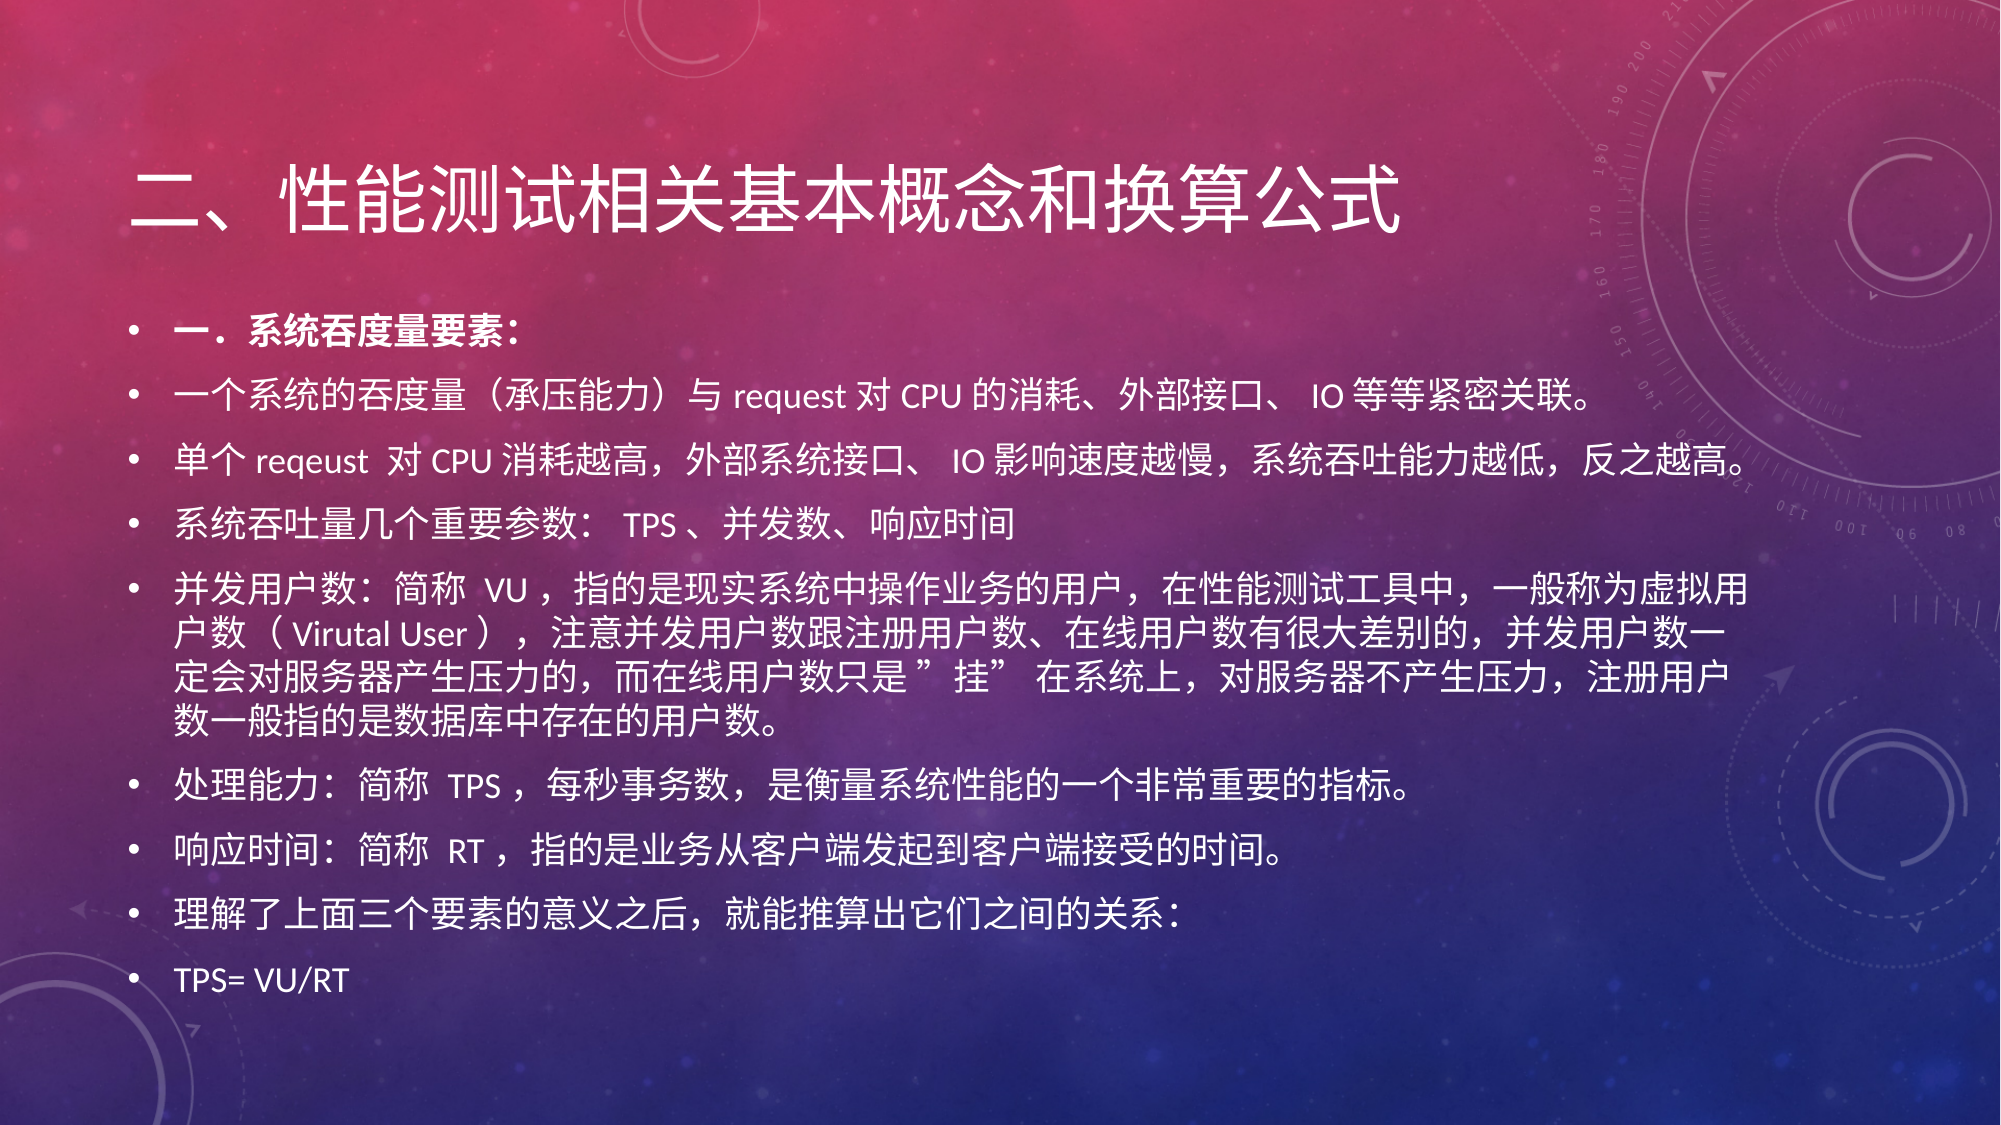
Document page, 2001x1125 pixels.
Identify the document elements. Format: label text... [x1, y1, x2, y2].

title 二、性能测试相关基本概念和换算公式 [112, 99, 1775, 294]
picture [0, 0, 2001, 1125]
list 一．系统吞度量要素： 一个系统的吞度量（承压能力）与request对CPU的消耗、外部接口、IO等等紧密关联。 单个reqeust 对CPU消耗越高，外部系统接口、IO影响速度越慢，系统吞吐能力越低，反之越高。 系统吞吐量几个重要参数：TPS、并发数、响应时间 并发用户数：简称 VU，指的是现实系统中操作业务的用户，在性能测试工具中，一般称为虚拟用户数（Virutal User），注意并发用户数跟注册用户数、在线用户数有很大差别的，并发用户数一定会对服务器产生压力的，而在线用户数只是 ”挂” 在系统上，对服务器不产生压力，注册用户数一般指的是数据库中存在的用户数。 处理能力：简称 TPS，每秒事务数，是衡量系统性能的一个非常重要的指标。 响应时间：简称 RT，指的是业务从客户端发起到客户端接受的时间。 理解了上面三个要素的意义之后，就能推算出它们之间的关系： TPS= VU/RT [112, 294, 1775, 1013]
